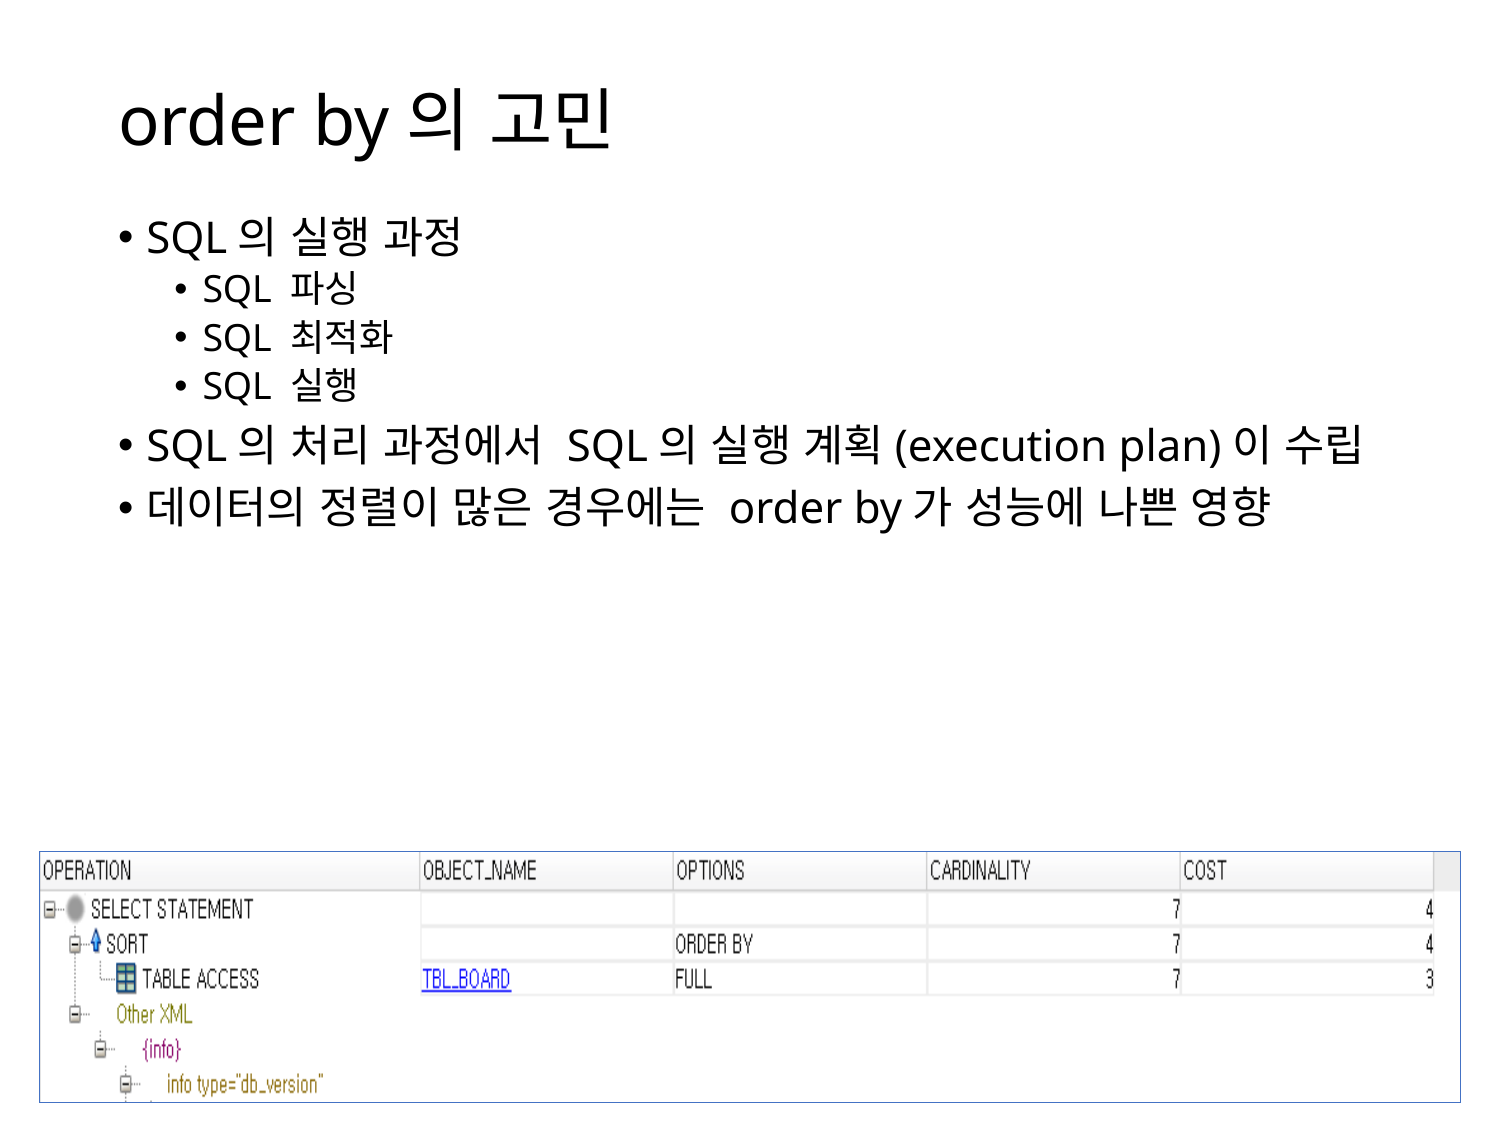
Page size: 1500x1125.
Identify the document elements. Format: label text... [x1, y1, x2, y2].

title order by의 고민 [103, 59, 1397, 188]
picture [39, 851, 1460, 1103]
list SQL의 실행 과정 SQL 파싱 SQL 최적화 SQL 실행 SQL의 처리 과정에서 SQL의 실행 계획(execution plan)이 수립 데이터의 정렬이 많은 경우에는 order by가 성능에 나쁜 영향 [103, 208, 1397, 851]
